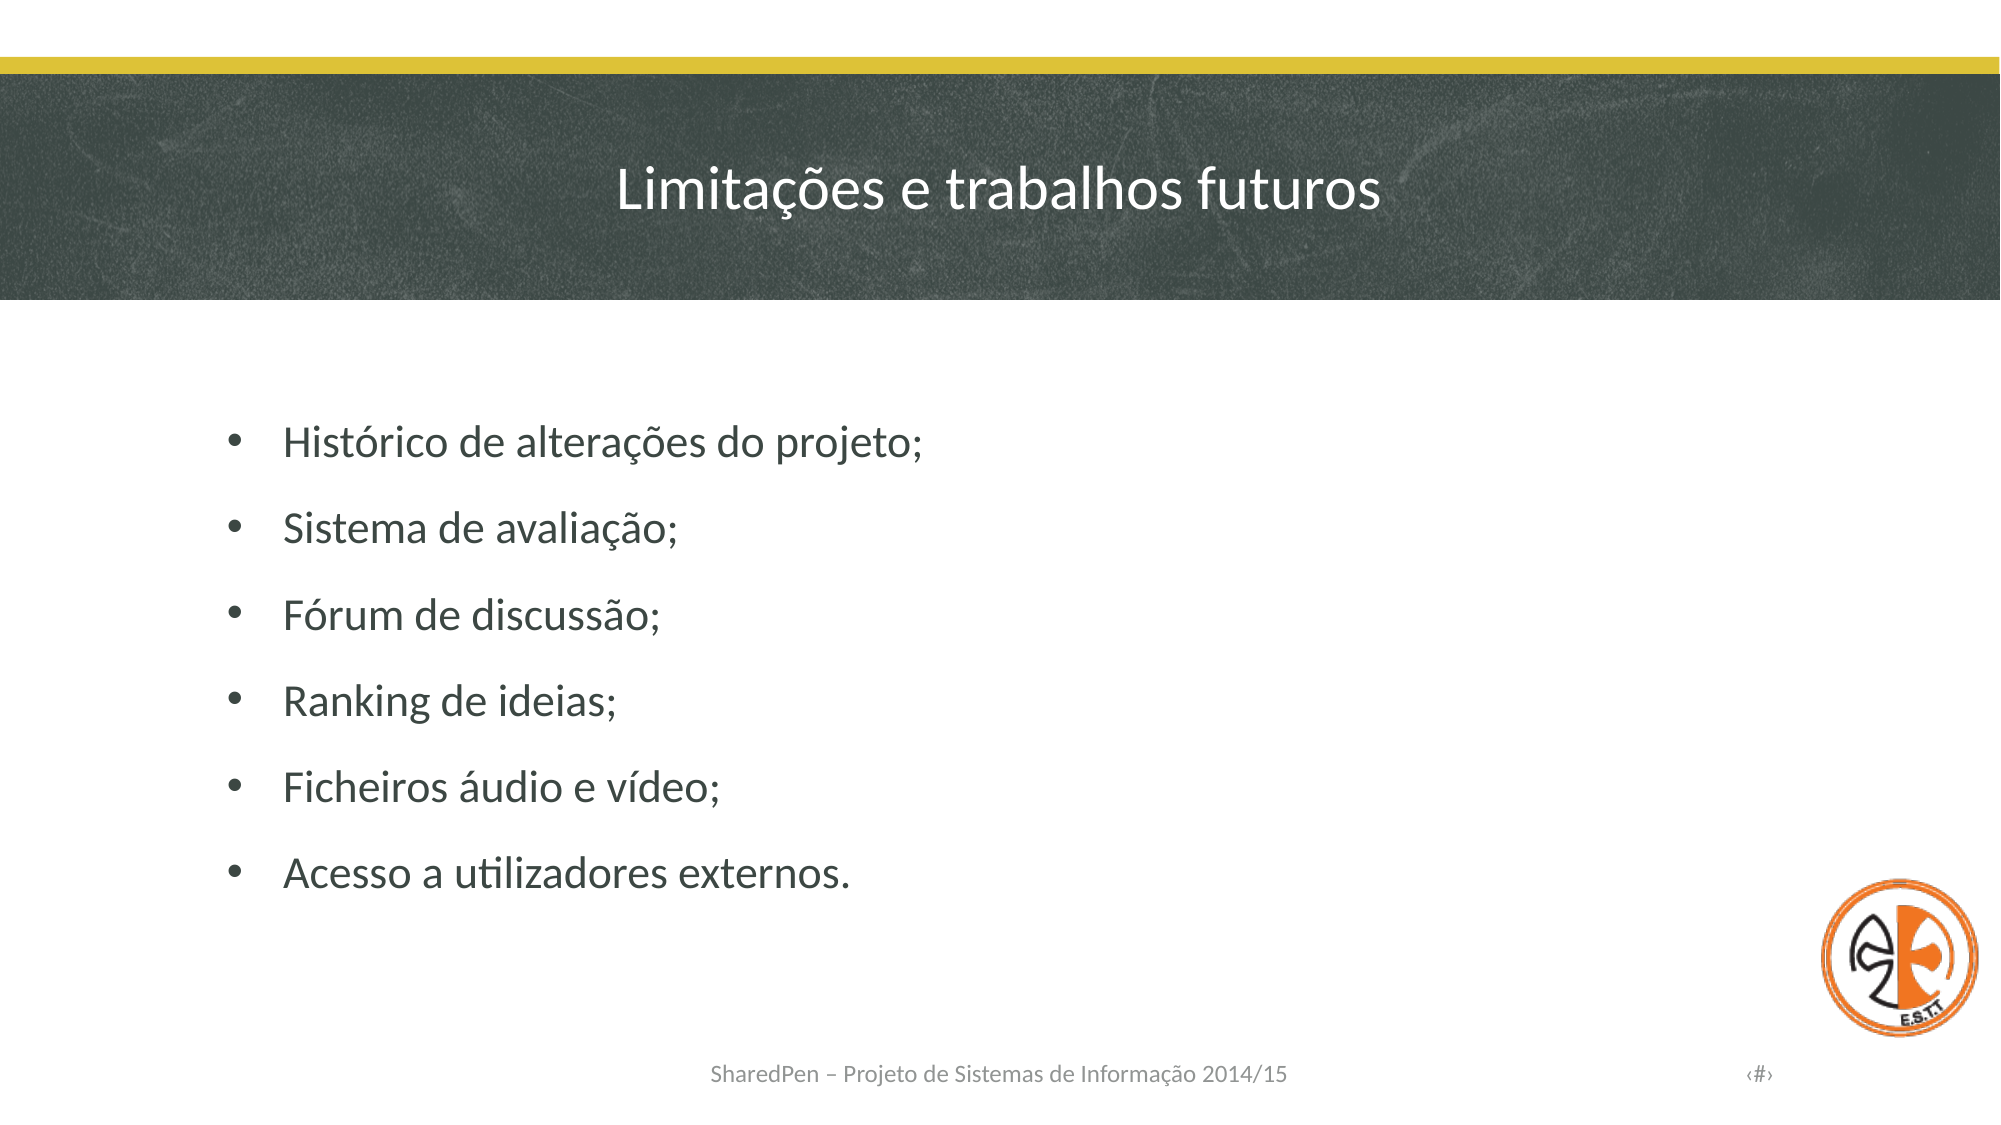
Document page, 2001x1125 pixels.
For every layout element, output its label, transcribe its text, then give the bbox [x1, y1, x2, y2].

picture [0, 74, 2000, 300]
list Histórico de alterações do projeto; Sistema de avaliação; Fórum de discussão; Ranking de ideias; Ficheiros áudio e vídeo; Acesso a utilizadores externos. [211, 404, 1721, 1014]
title Limitações e trabalhos futuros [210, 76, 1790, 300]
slide_number ‹#› [1466, 1042, 1790, 1103]
picture [1800, 876, 2000, 1043]
footer SharedPen – Projeto de Sistemas de Informação 2014/15 [533, 1042, 1466, 1103]
